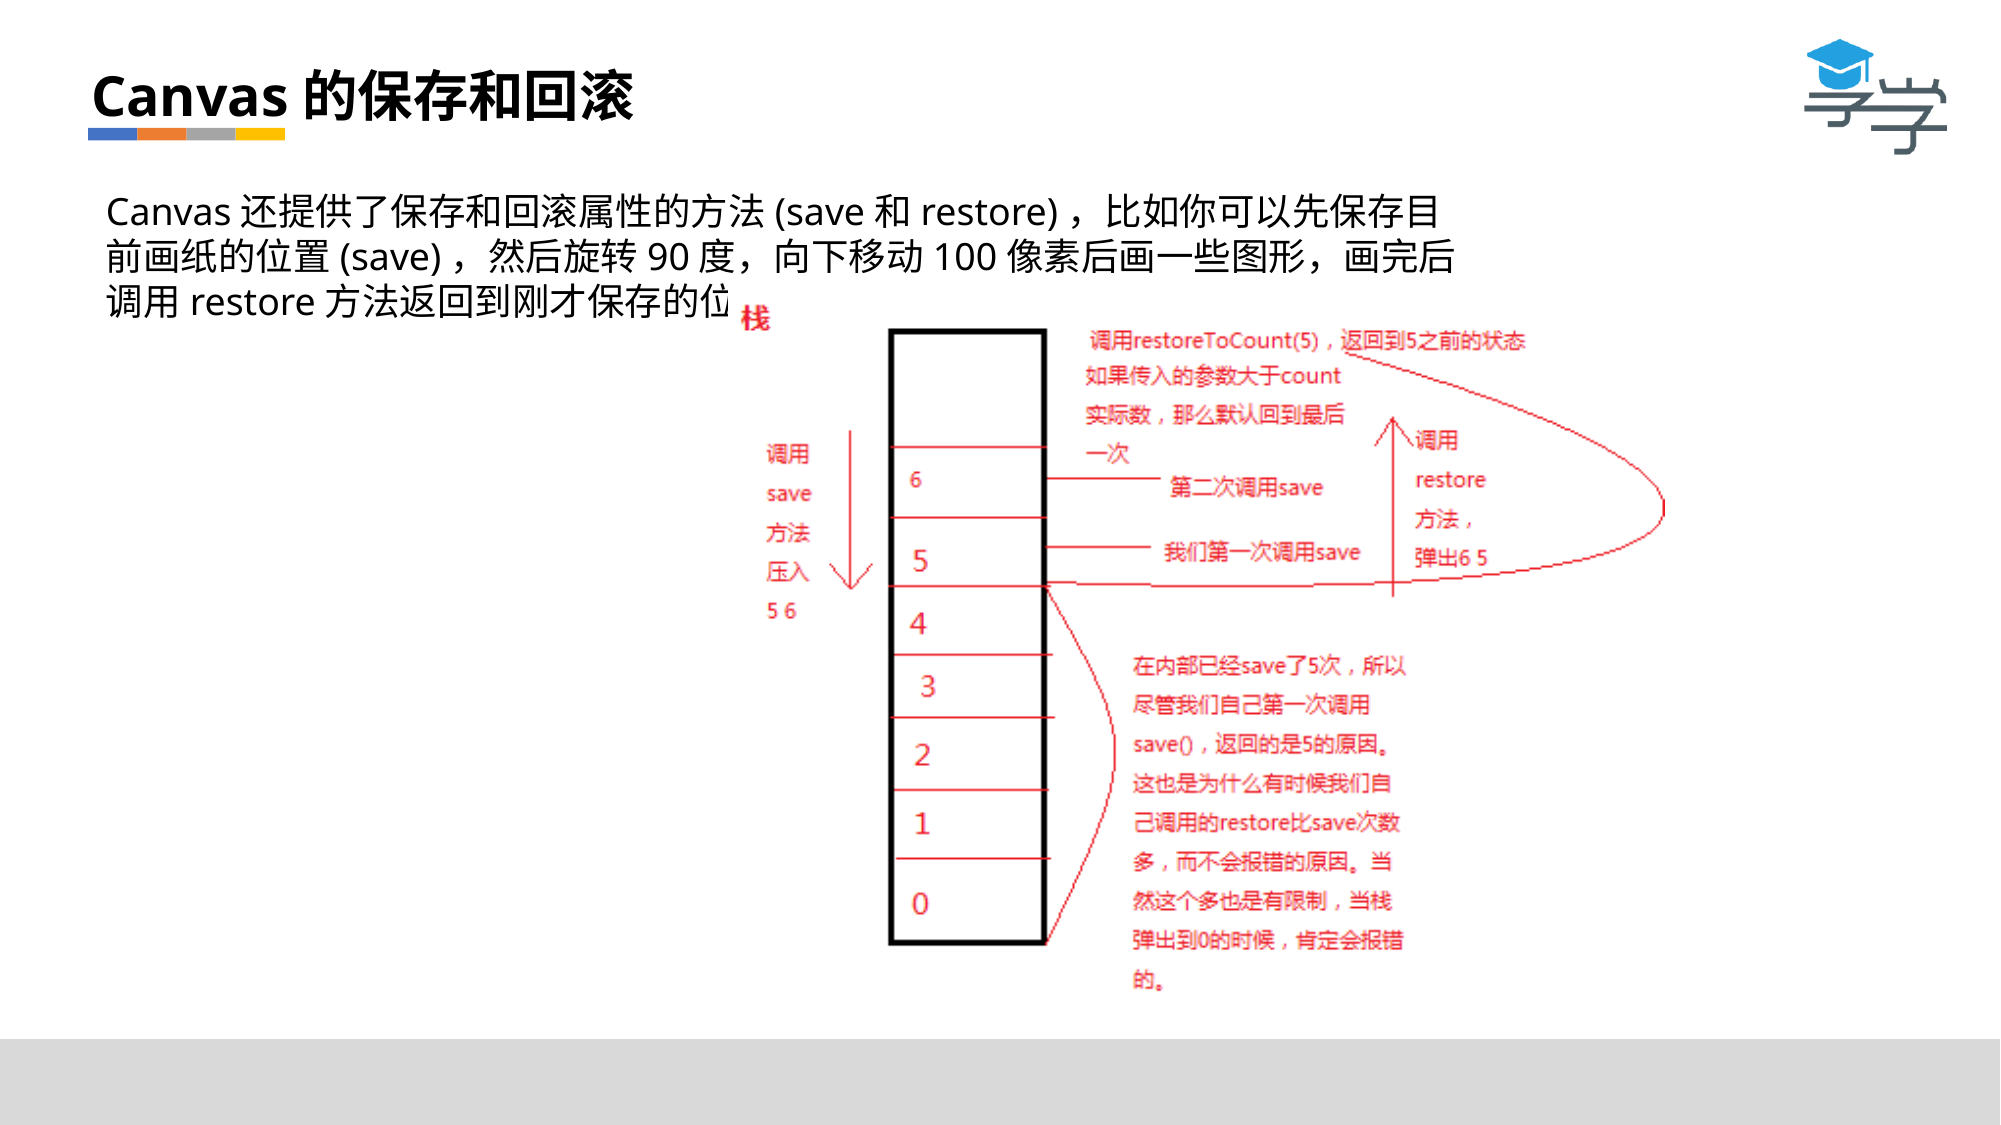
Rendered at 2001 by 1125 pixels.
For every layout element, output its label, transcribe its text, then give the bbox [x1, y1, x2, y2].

text_box Canvas还提供了保存和回滚属性的方法(save和restore)，比如你可以先保存目前画纸的位置(save)，然后旋转90度，向下移动100像素后画一些图形，画完后调用restore方法返回到刚才保存的位置。 [91, 180, 1477, 331]
picture [1799, 20, 1952, 173]
text_box Canvas的保存和回滚 [91, 60, 781, 128]
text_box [88, 127, 285, 141]
picture [728, 280, 1665, 1003]
